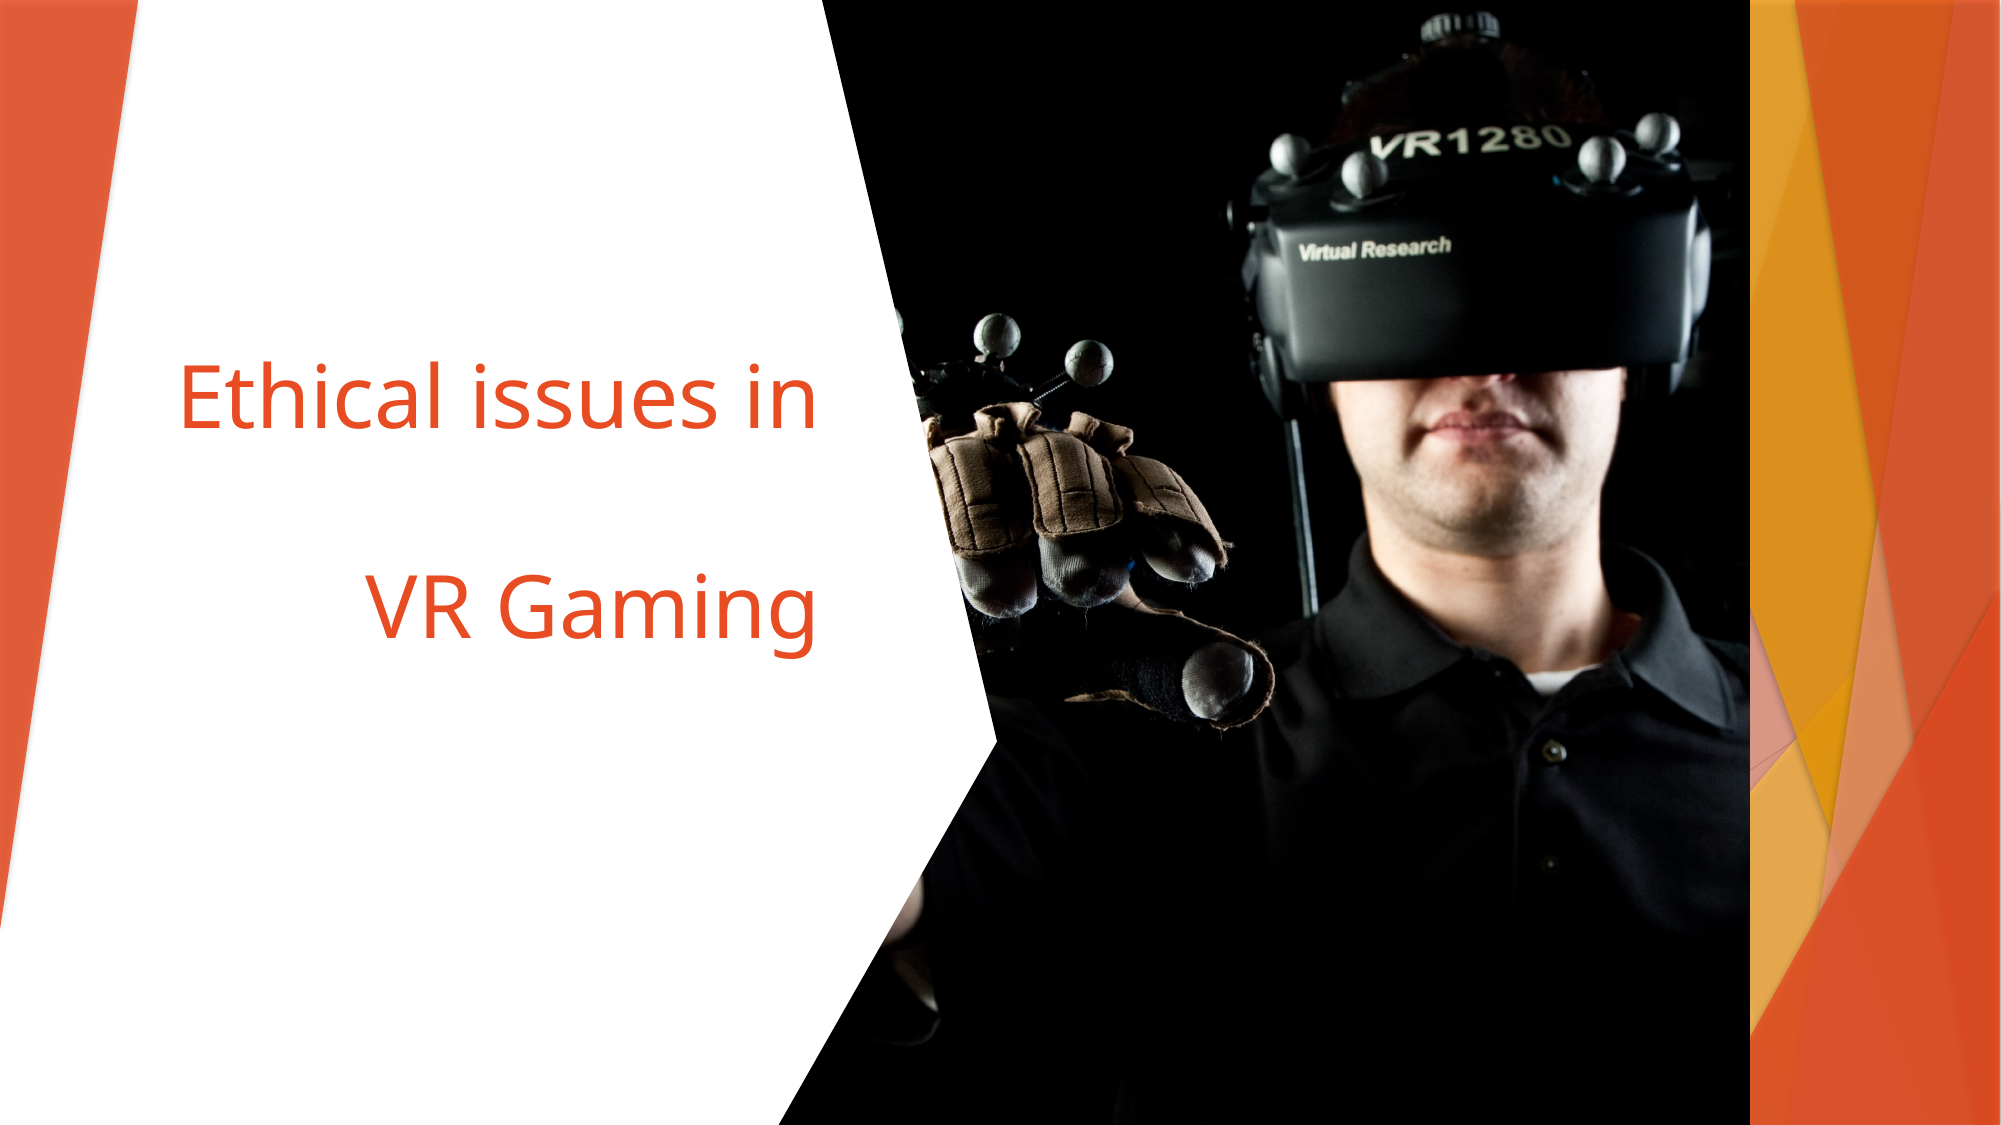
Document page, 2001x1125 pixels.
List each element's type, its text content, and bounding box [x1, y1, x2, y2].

picture [774, 0, 1751, 1125]
title Ethical issues in VR Gaming [159, 275, 769, 664]
